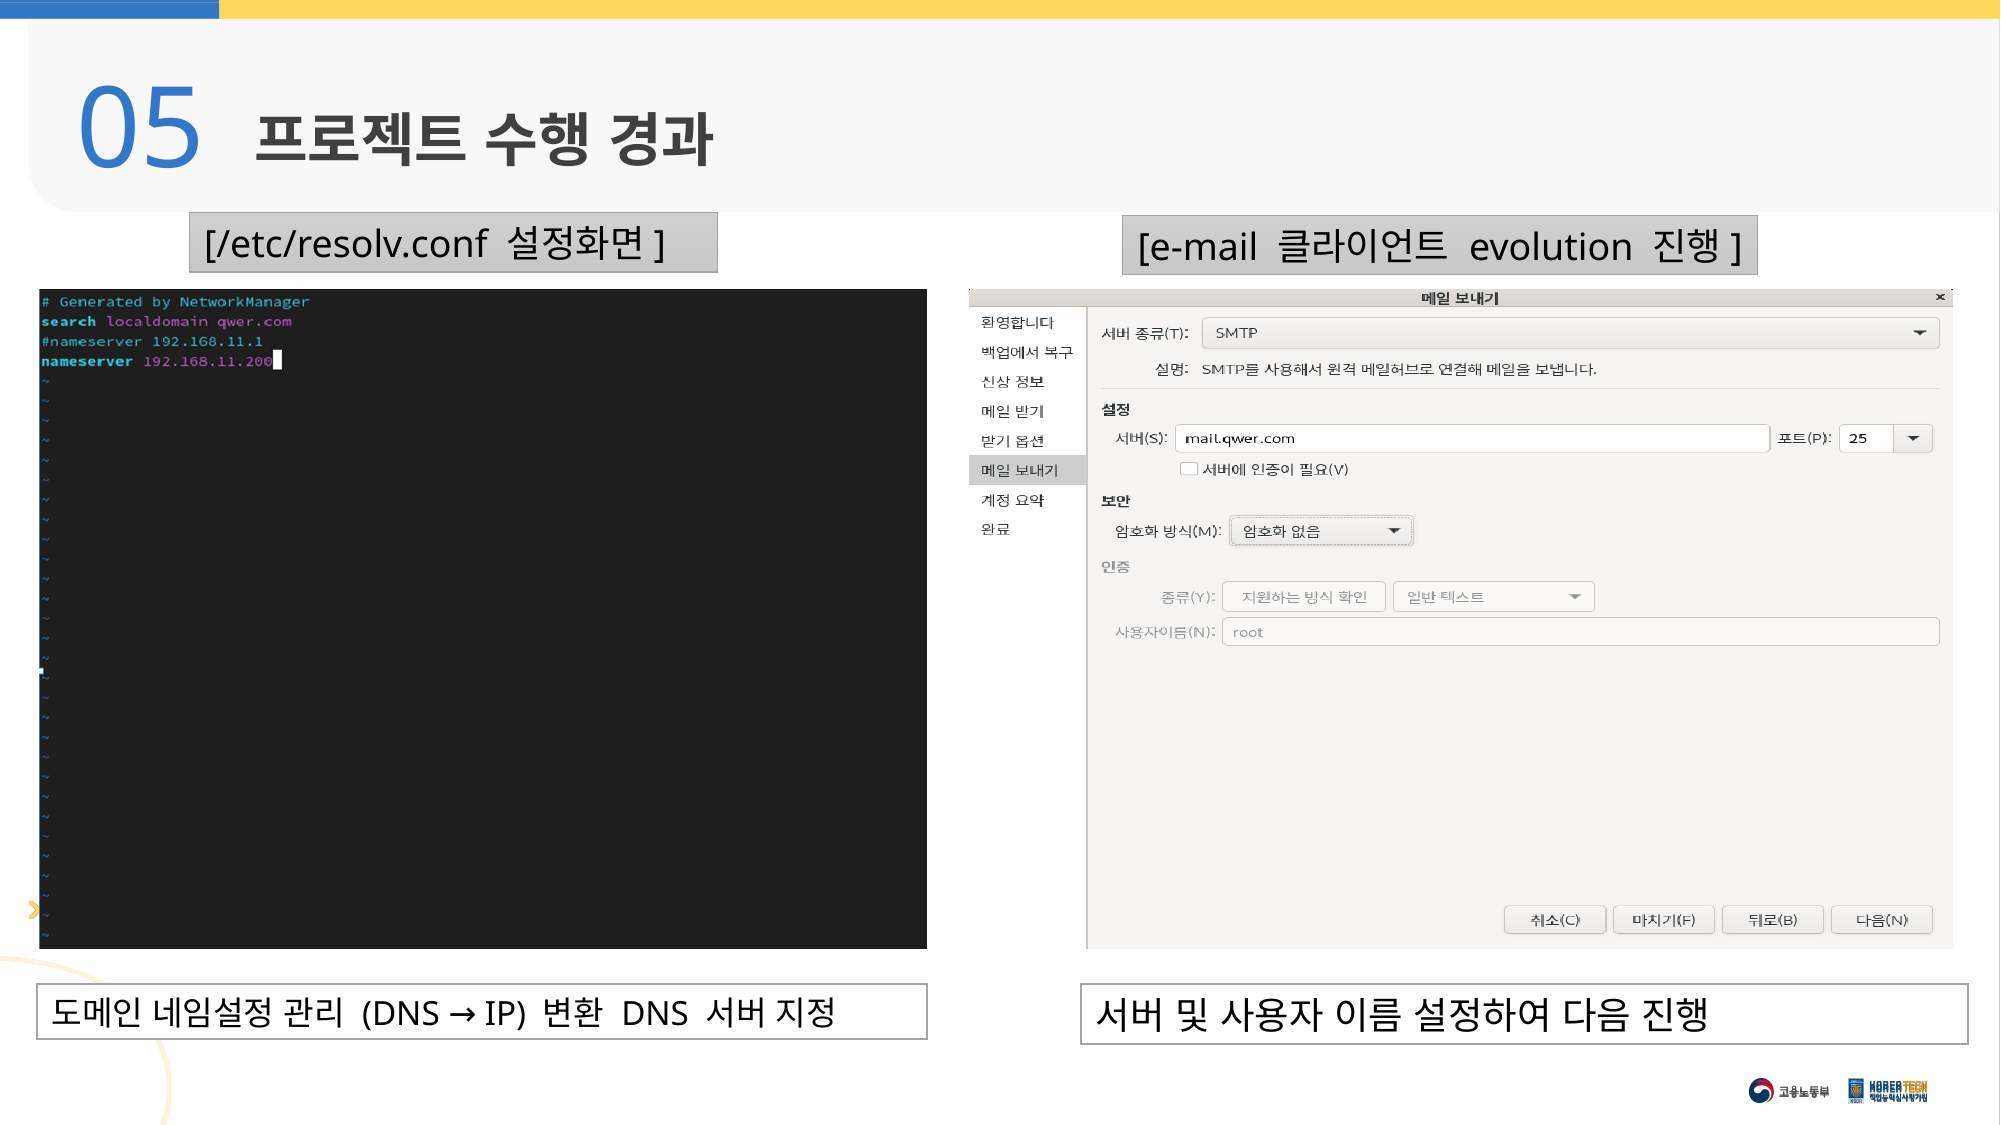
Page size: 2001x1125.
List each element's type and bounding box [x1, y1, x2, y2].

text_box [61, 54, 1038, 191]
picture [0, 0, 2000, 1125]
text_box [1749, 1082, 1927, 1104]
text_box [1749, 1078, 1927, 1082]
